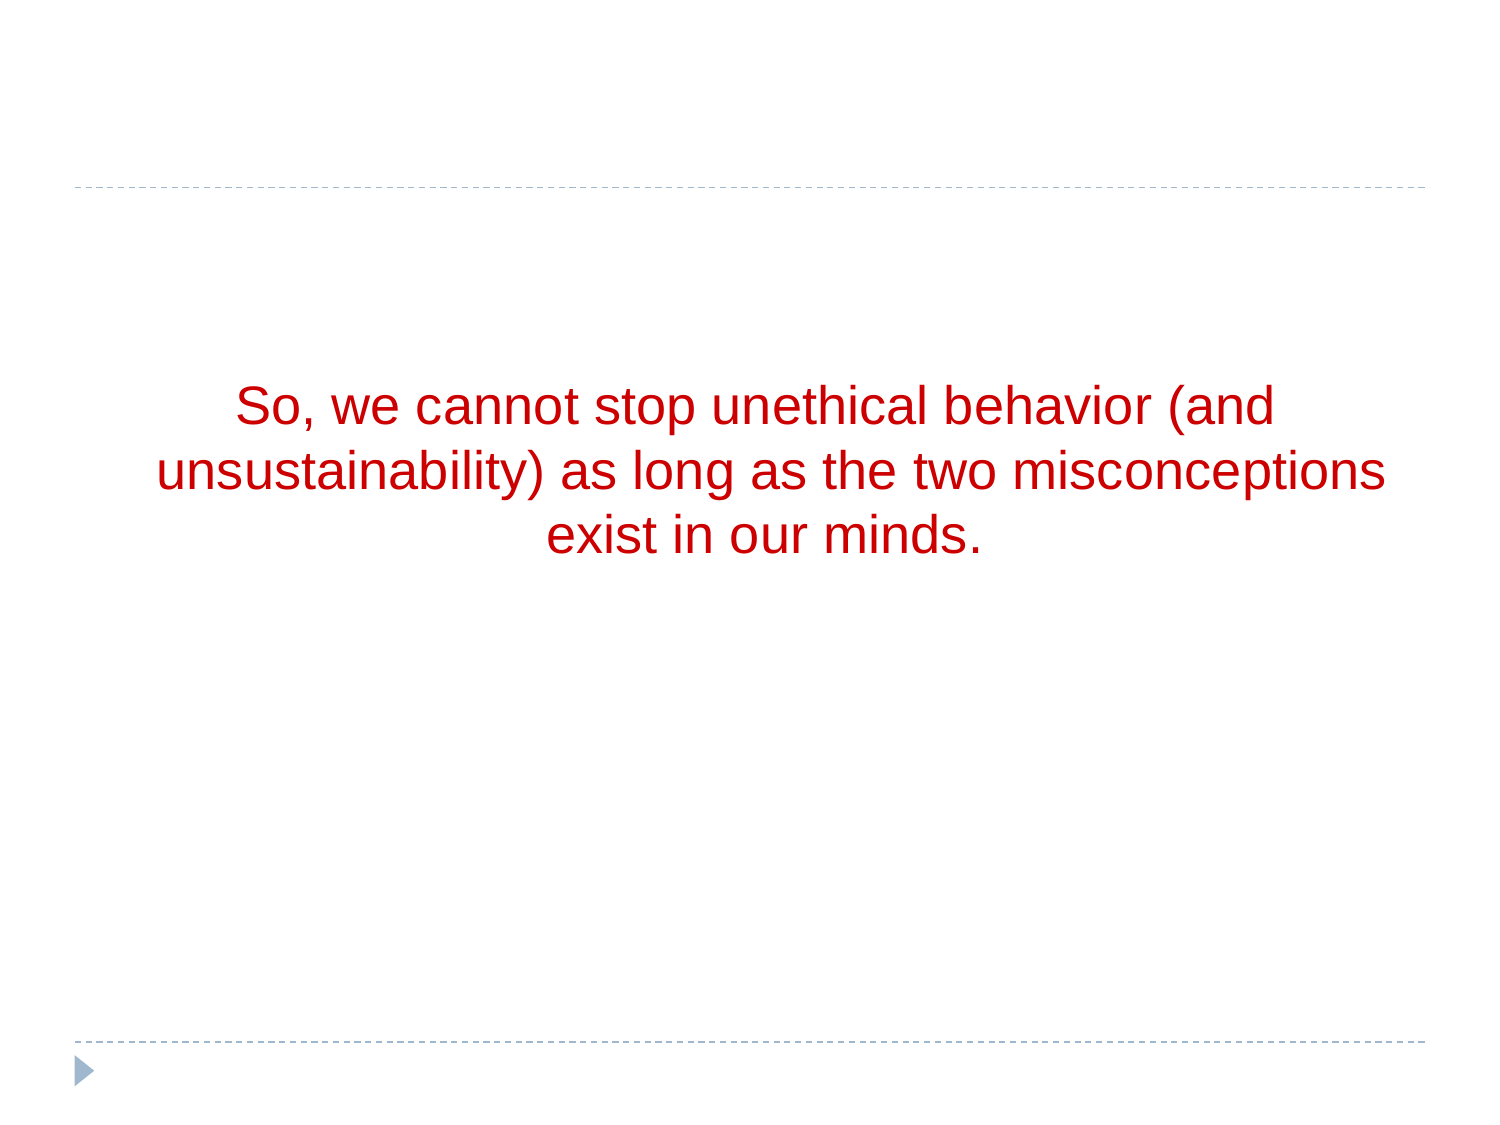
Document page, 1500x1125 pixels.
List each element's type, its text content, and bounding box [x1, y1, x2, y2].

list So, we cannot stop unethical behavior (and unsustainability) as long as the two misconceptions exist in our minds. [75, 200, 1425, 1010]
